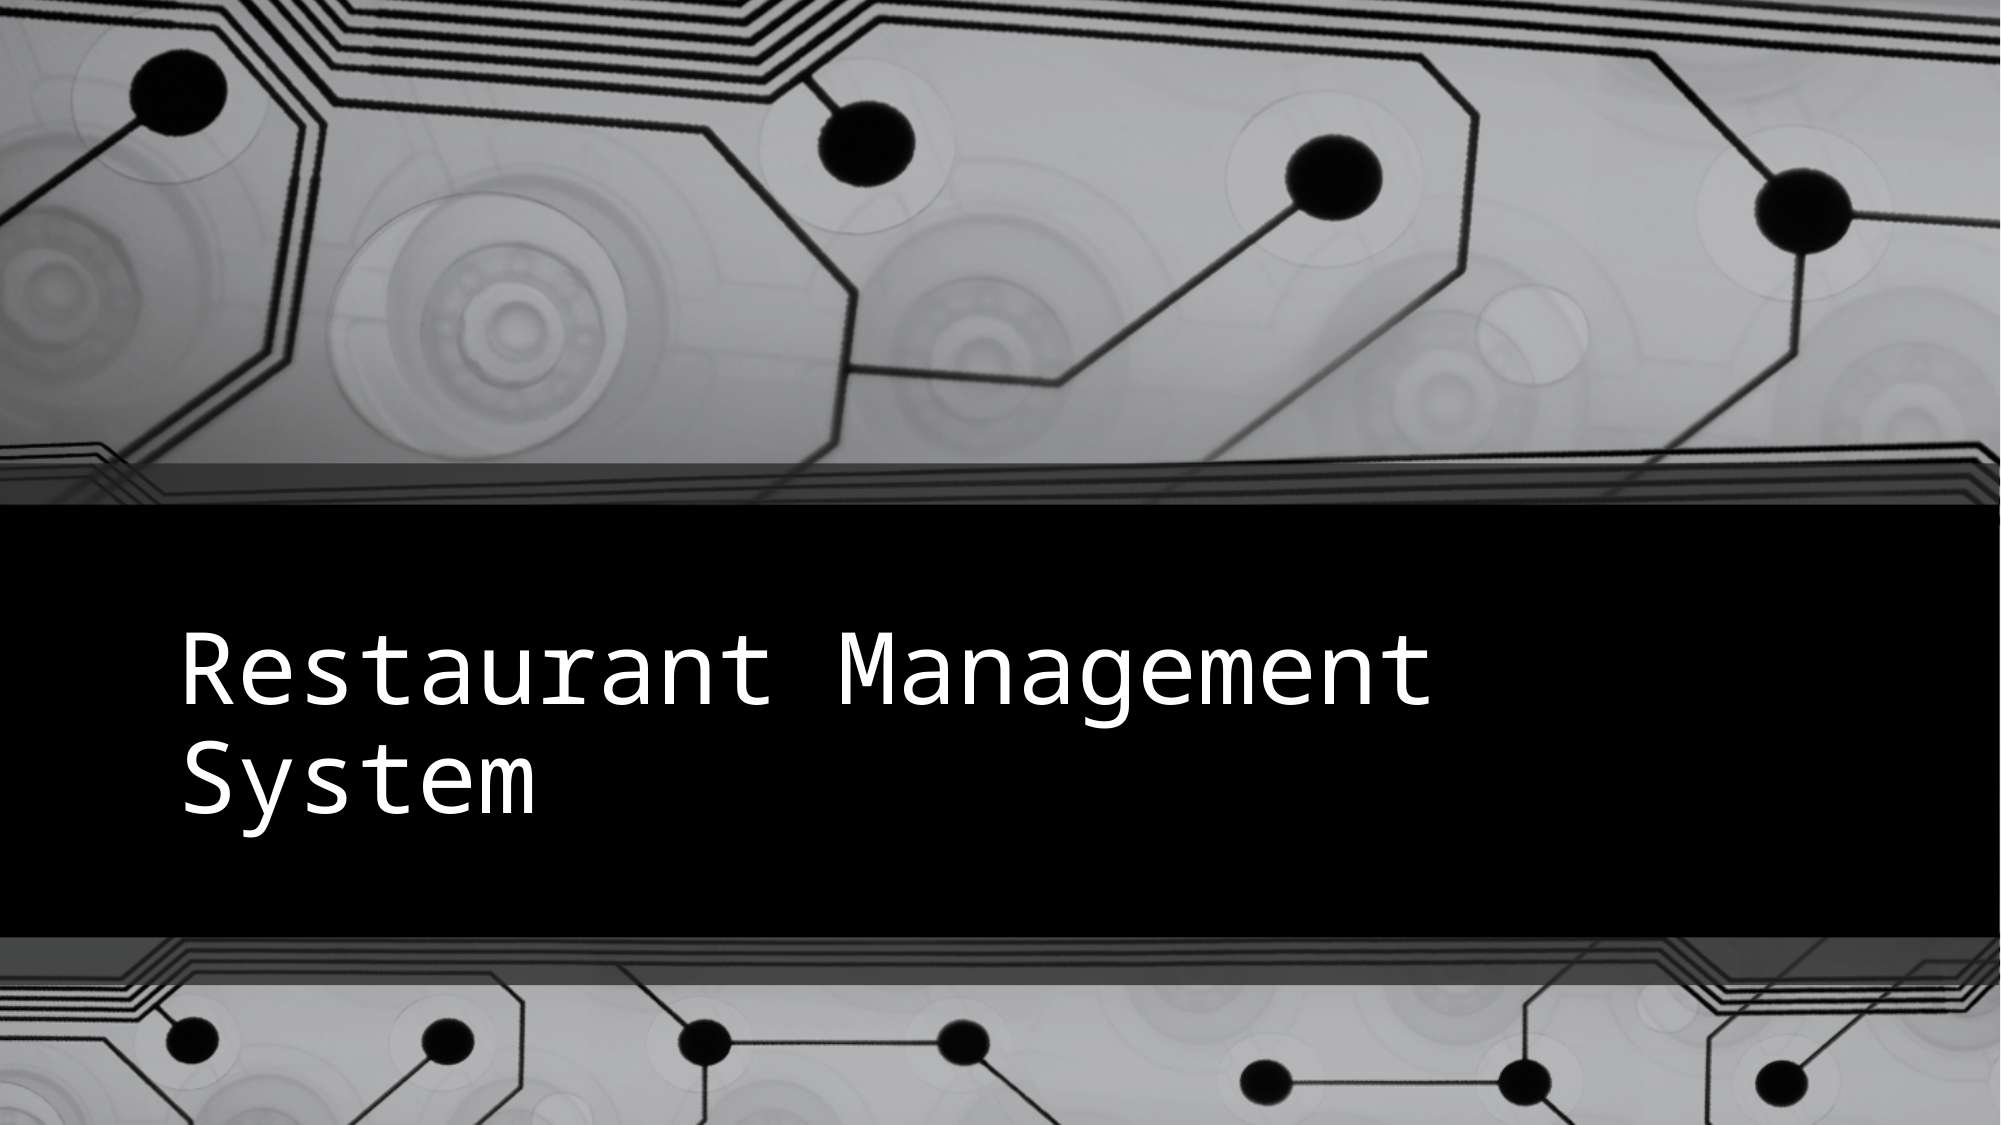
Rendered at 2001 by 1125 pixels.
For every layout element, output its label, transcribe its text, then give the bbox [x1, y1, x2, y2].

title Restaurant Management System [162, 562, 1813, 844]
picture [0, 0, 2001, 1125]
